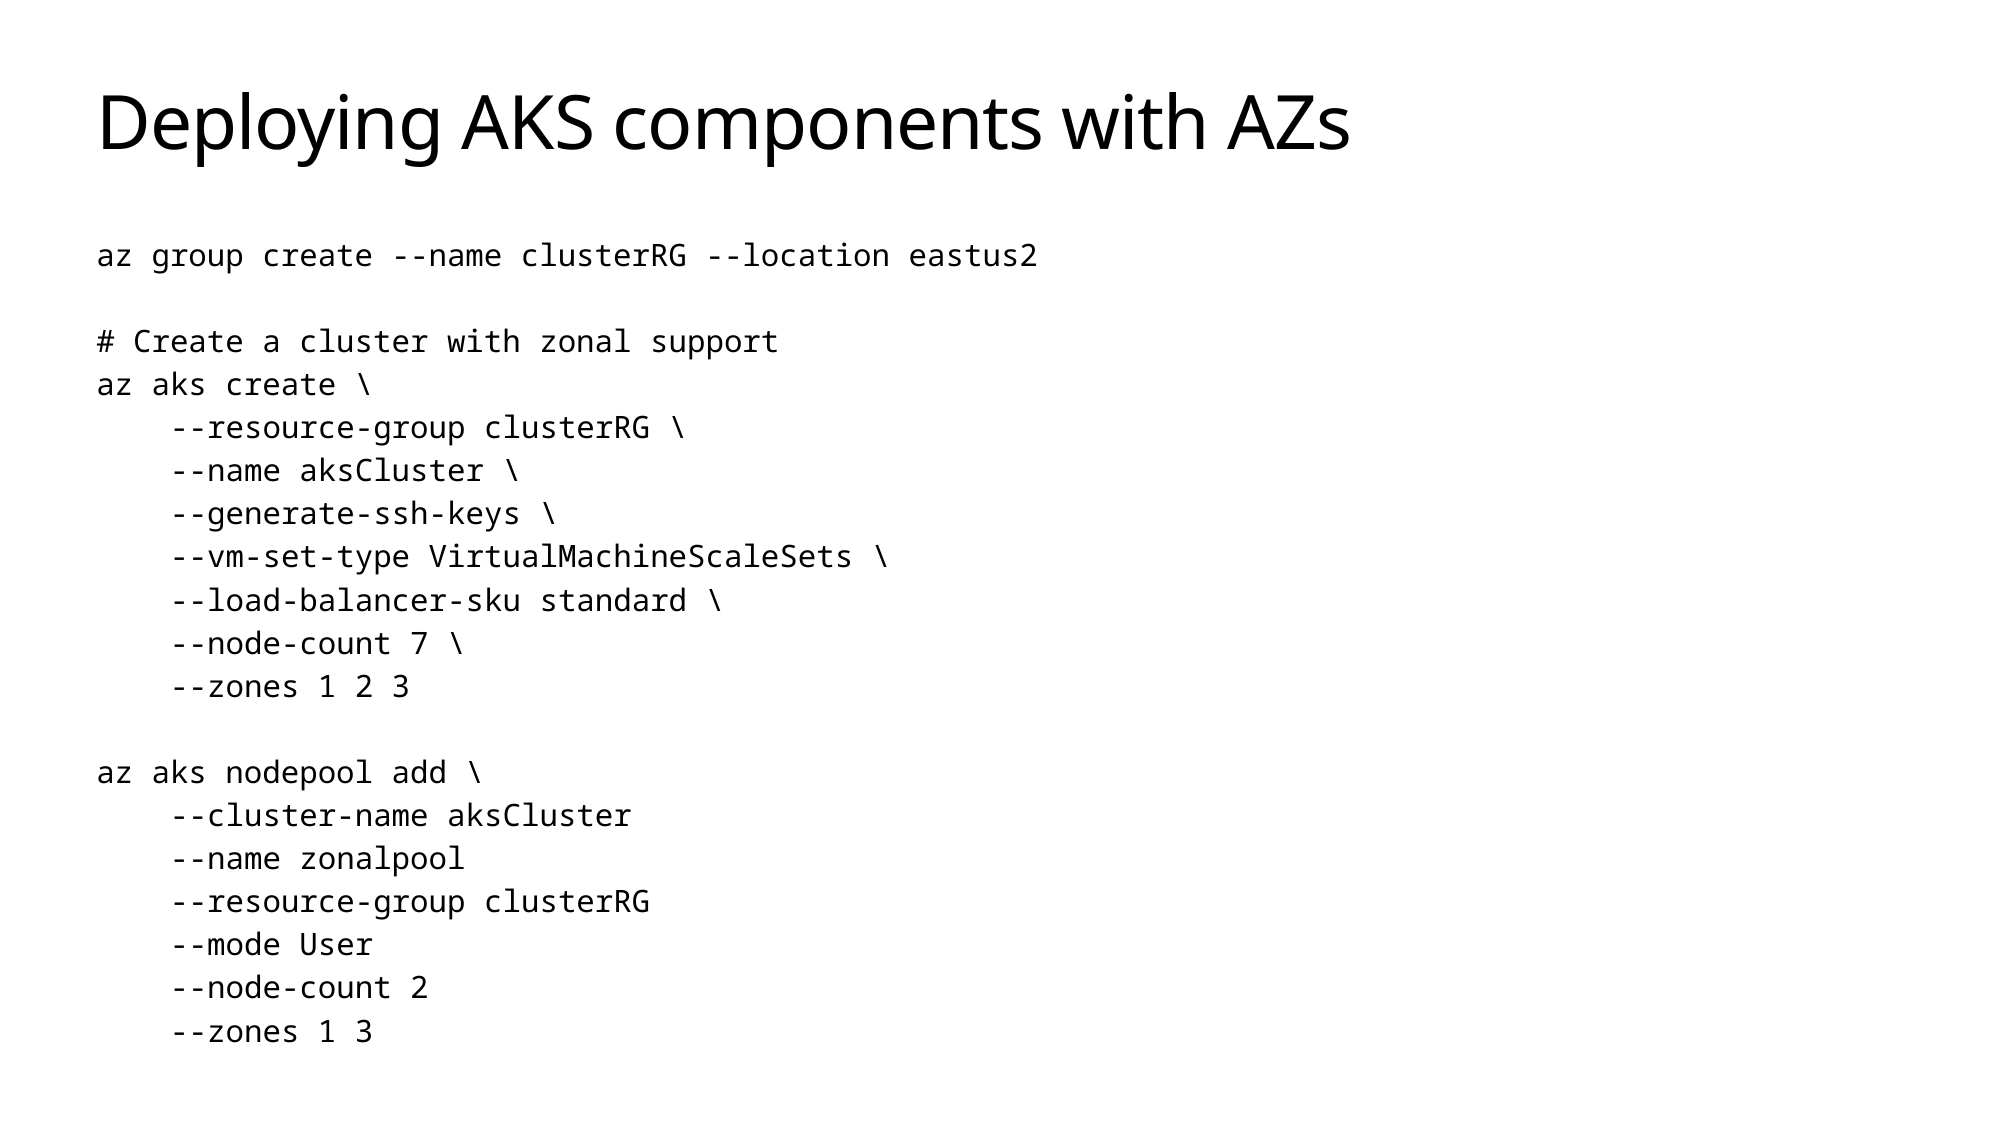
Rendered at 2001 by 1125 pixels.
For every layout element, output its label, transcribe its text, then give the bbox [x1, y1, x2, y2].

title Deploying AKS components with AZs [96, 75, 1904, 166]
list az group create --name clusterRG --location eastus2 # Create a cluster with zonal support az aks create \ --resource-group clusterRG \ --name aksCluster \ --generate-ssh-keys \ --vm-set-type VirtualMachineScaleSets \ --load-balancer-sku standard \ --node-count 7 \ --zones 1 2 3 az aks nodepool add \ --cluster-name aksCluster --name zonalpool --resource-group clusterRG --mode User --node-count 2 --zones 1 3 [96, 235, 1904, 1050]
